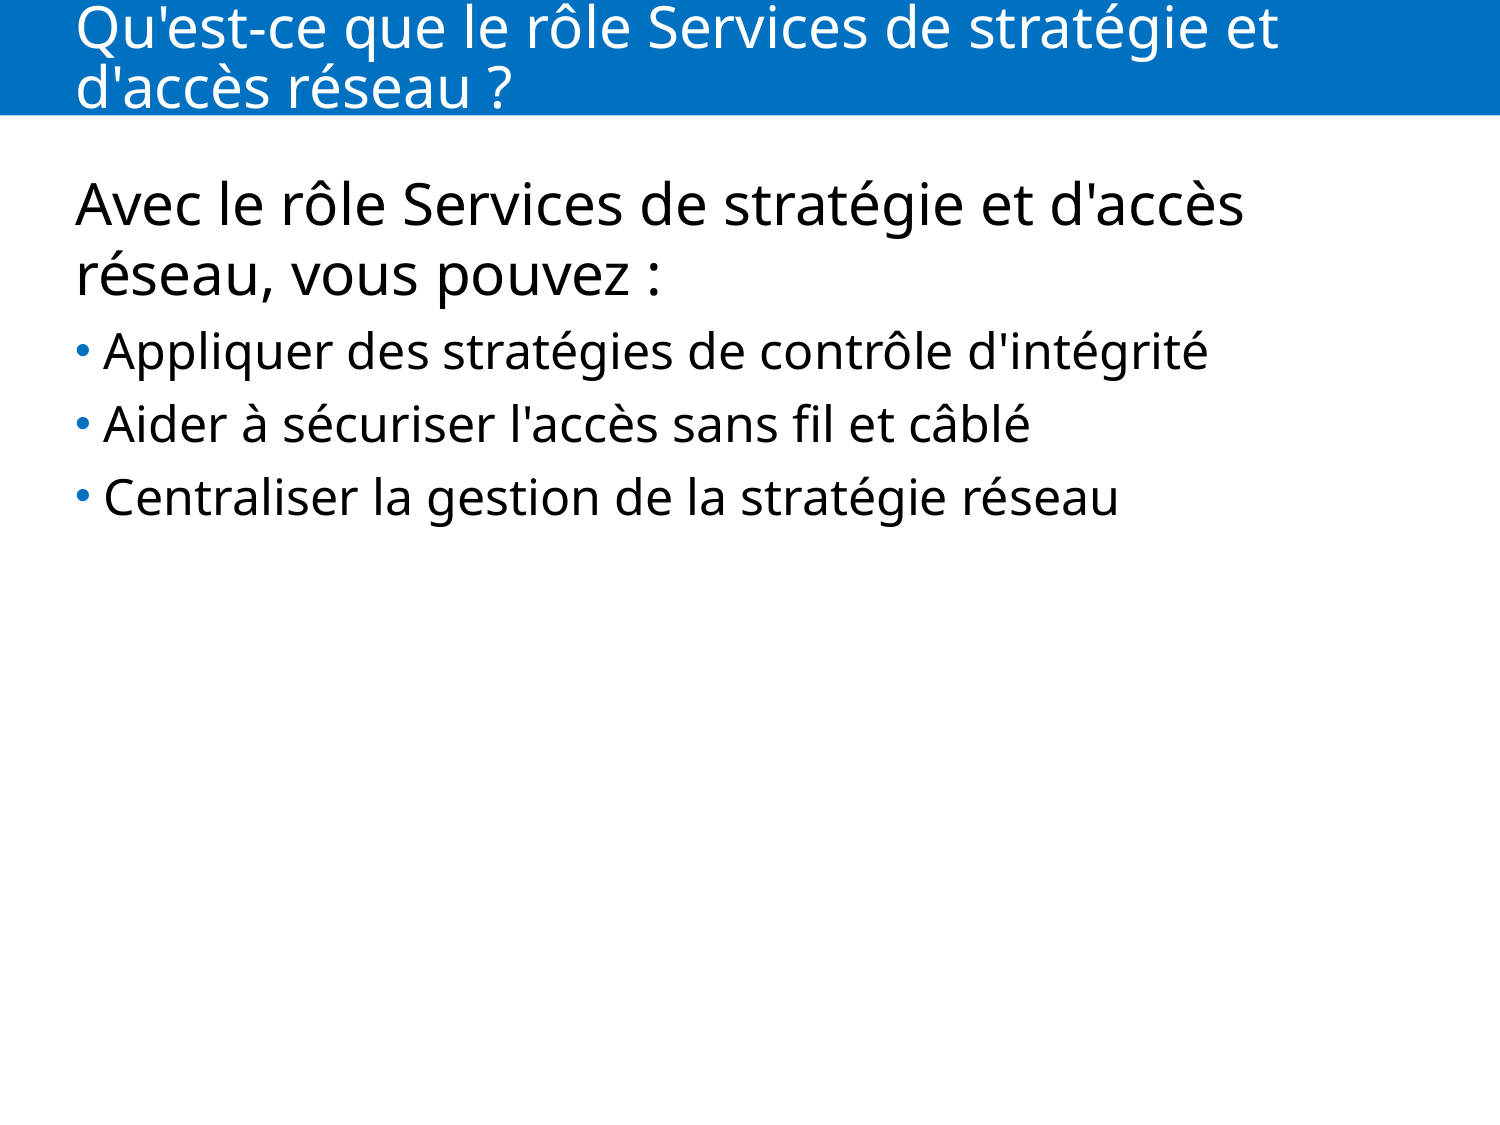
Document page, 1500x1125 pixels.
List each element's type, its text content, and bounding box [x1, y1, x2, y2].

title Qu'est-ce que le rôle Services de stratégie et d'accès réseau ? [75, 0, 1351, 122]
text_box Avec le rôle Services de stratégie et d'accès réseau, vous pouvez : Appliquer des stratégies de contrôle d'intégrité Aider à sécuriser l'accès sans fil et câblé Centraliser la gestion de la stratégie réseau [75, 167, 1408, 1012]
